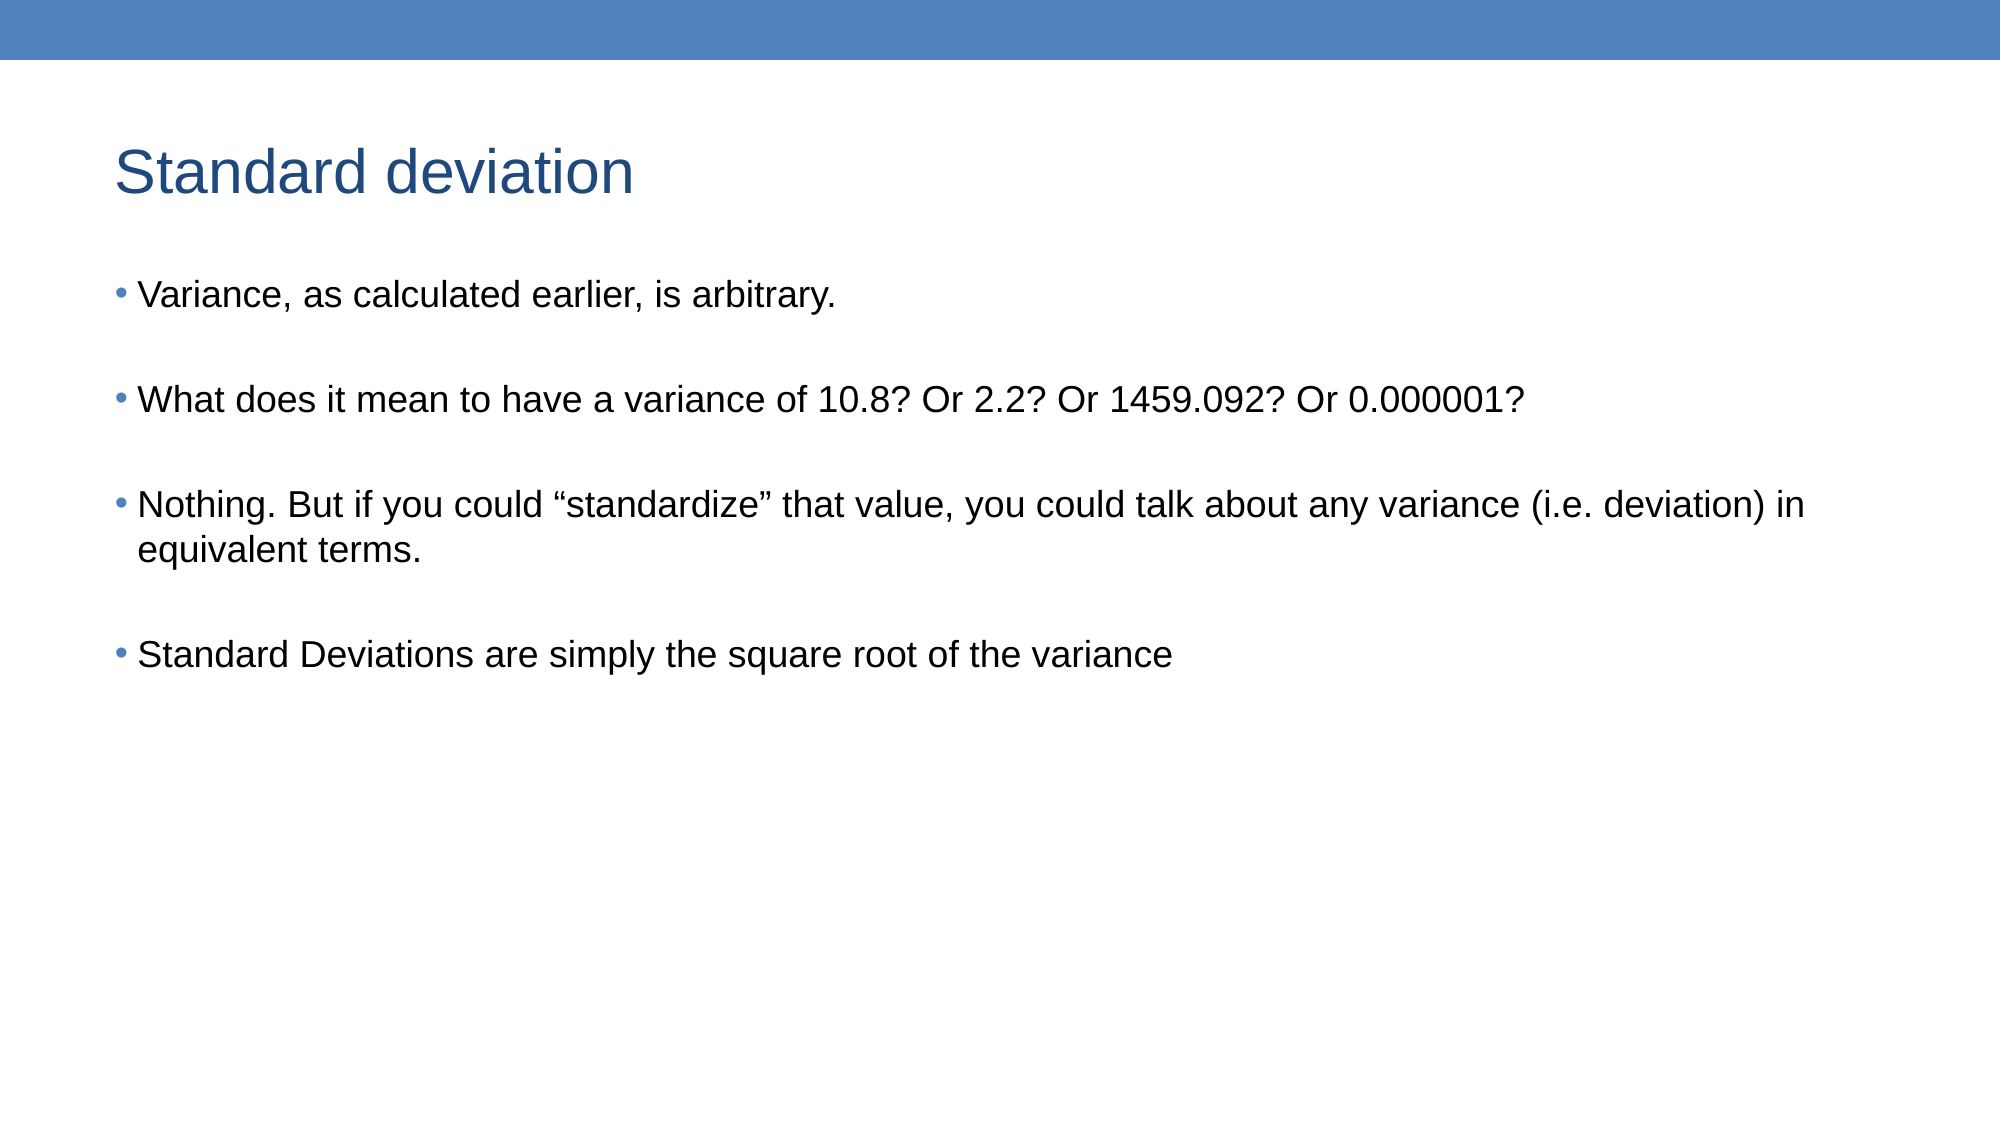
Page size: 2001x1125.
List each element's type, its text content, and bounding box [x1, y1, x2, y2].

title Standard deviation [99, 87, 1900, 250]
list Variance, as calculated earlier, is arbitrary. What does it mean to have a variance of 10.8? Or 2.2? Or 1459.092? Or 0.000001? Nothing. But if you could “standardize” that value, you could talk about any variance (i.e. deviation) in equivalent terms. Standard Deviations are simply the square root of the variance [99, 262, 1900, 1063]
